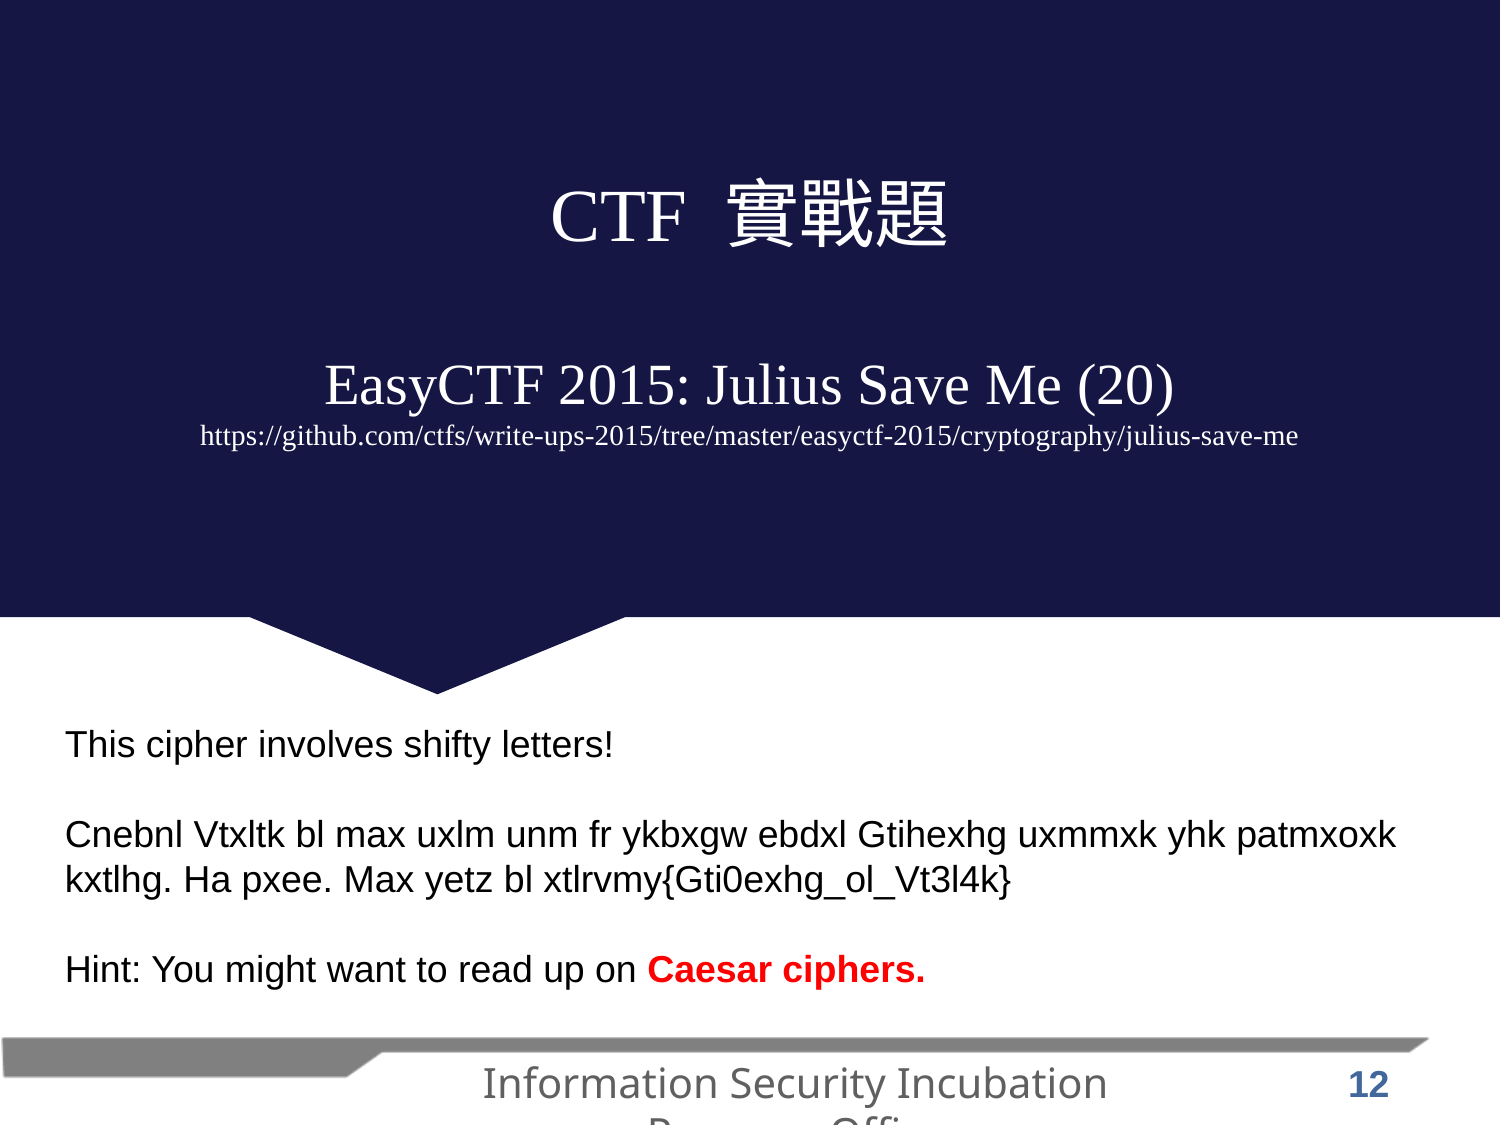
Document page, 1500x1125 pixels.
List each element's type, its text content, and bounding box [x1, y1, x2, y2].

picture [673, 1078, 686, 1091]
picture [0, 1037, 1433, 1091]
picture [989, 1078, 1002, 1091]
picture [917, 1078, 929, 1091]
picture [543, 1078, 556, 1091]
picture [586, 1078, 597, 1091]
picture [504, 1078, 516, 1091]
picture [1089, 1078, 1101, 1091]
picture [624, 1087, 634, 1091]
text_box This cipher involves shifty letters! Cnebnl Vtxltk bl max uxlm unm fr ykbxgw ebdxl Gtihexhg uxmmxk yhk patmxoxk kxtlhg. Ha pxee. Max yetz bl xtlrvmy{Gti0exhg_ol_Vt3l4k} Hint: You might want to read up on Caesar ciphers. [49, 712, 1475, 998]
picture [1063, 1078, 1076, 1091]
picture [600, 1078, 611, 1091]
picture [1014, 1087, 1024, 1091]
picture [758, 1078, 770, 1085]
text_box CTF 實戰題 EasyCTF 2015: Julius Save Me (20) https://github.com/ctfs/write-ups-2015/tree/master/easyctf-2015/cryptography/julius-save-me [0, 0, 1500, 697]
picture [700, 1078, 712, 1091]
